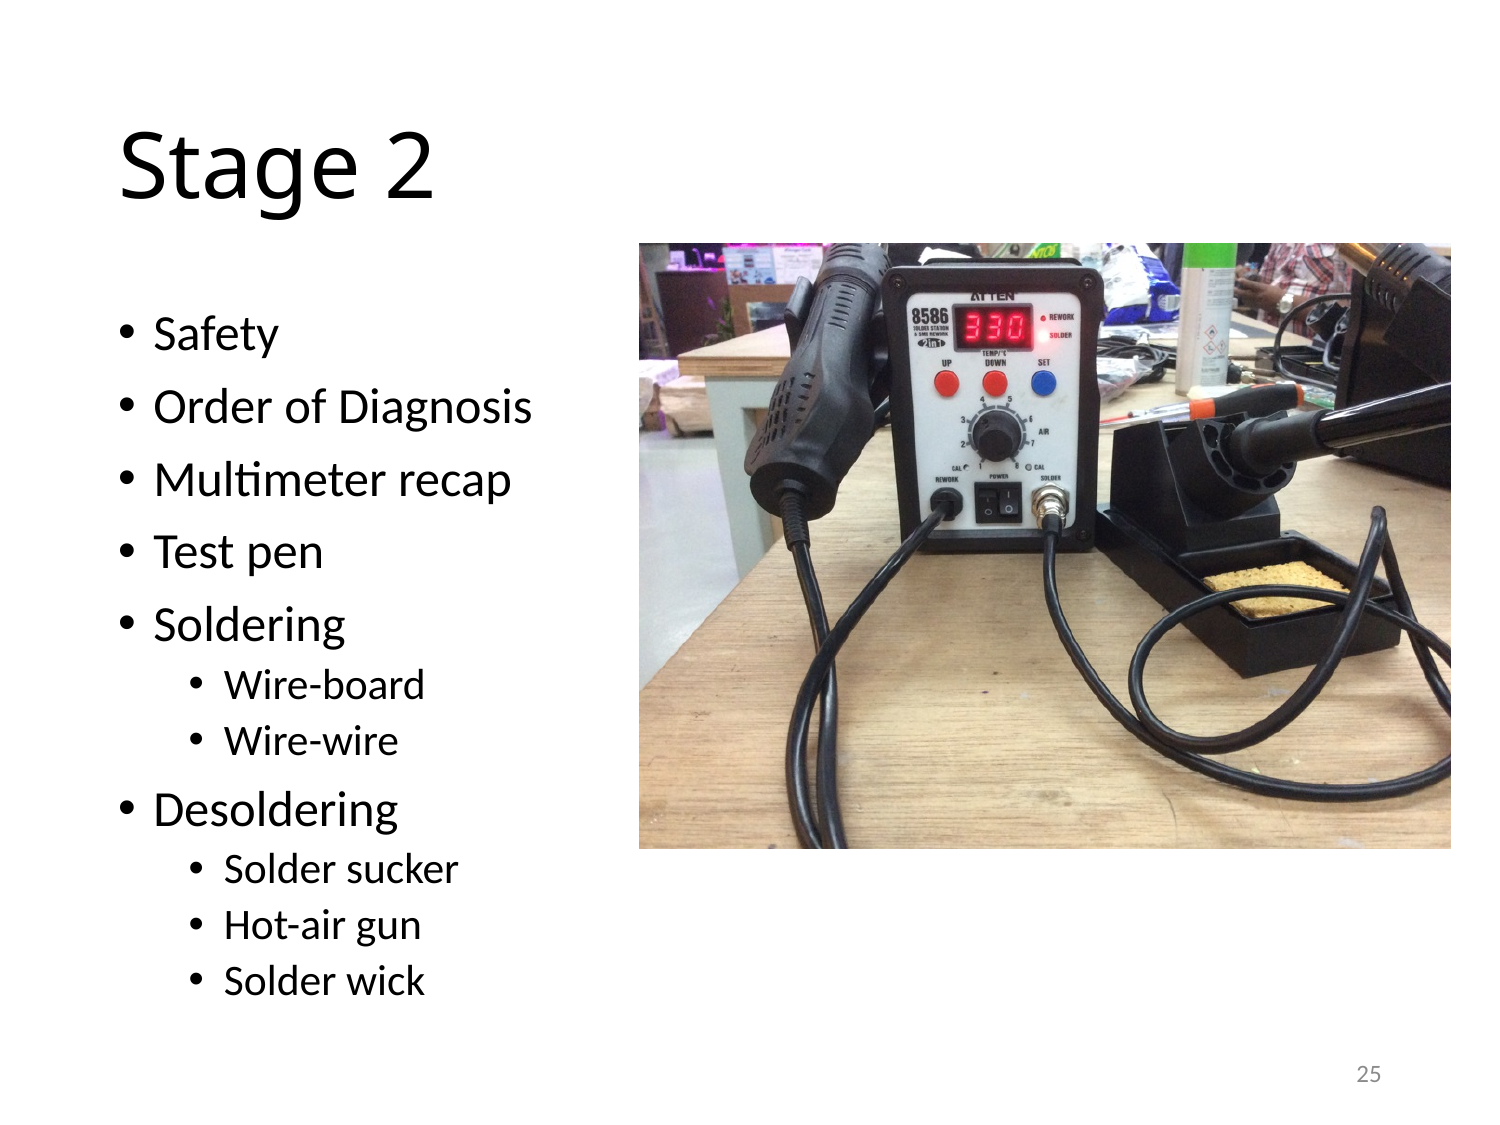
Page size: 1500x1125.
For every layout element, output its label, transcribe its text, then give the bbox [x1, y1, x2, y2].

picture [639, 242, 1451, 849]
list Safety Order of Diagnosis Multimeter recap Test pen Soldering Wire-board Wire-wire Desoldering Solder sucker Hot-air gun Solder wick [103, 299, 1397, 1014]
slide_number 25 [1059, 1042, 1397, 1103]
title Stage 2 [103, 59, 1397, 278]
